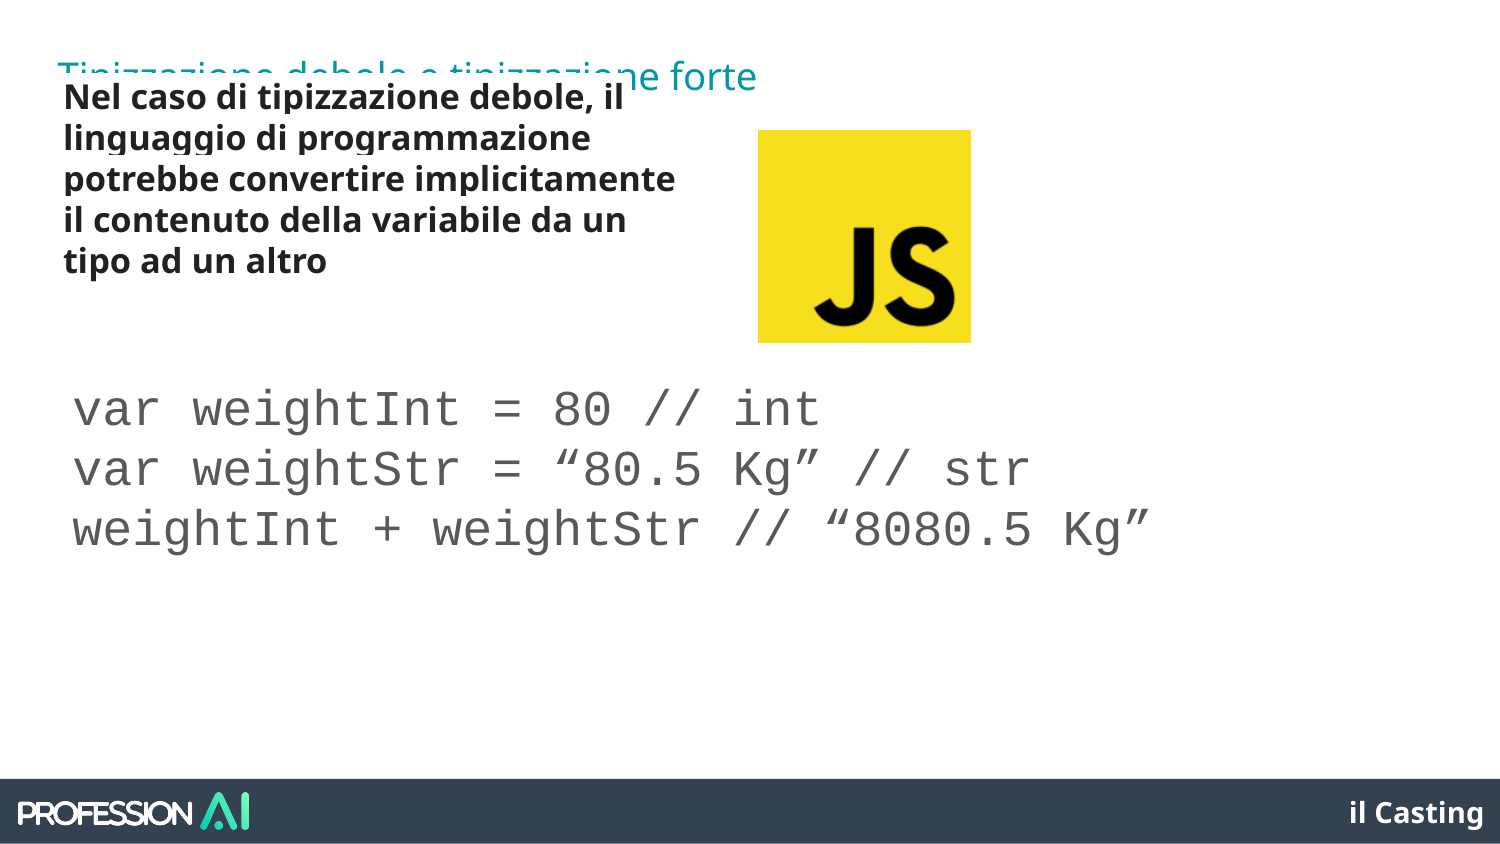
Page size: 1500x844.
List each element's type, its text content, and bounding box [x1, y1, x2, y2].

text_box [0, 778, 1099, 844]
text_box Nel caso di tipizzazione debole, il linguaggio di programmazione potrebbe convertire implicitamente il contenuto della variabile da un tipo ad un altro [48, 218, 693, 296]
text_box il Casting [1099, 778, 1500, 844]
picture [758, 130, 971, 344]
picture [17, 792, 250, 831]
text_box Tipizzazione debole e tipizzazione forte [42, 0, 956, 114]
text_box var weightInt = 80 // int var weightStr = “80.5 Kg” // str weightInt + weightStr // “8080.5 Kg” [57, 360, 1441, 571]
